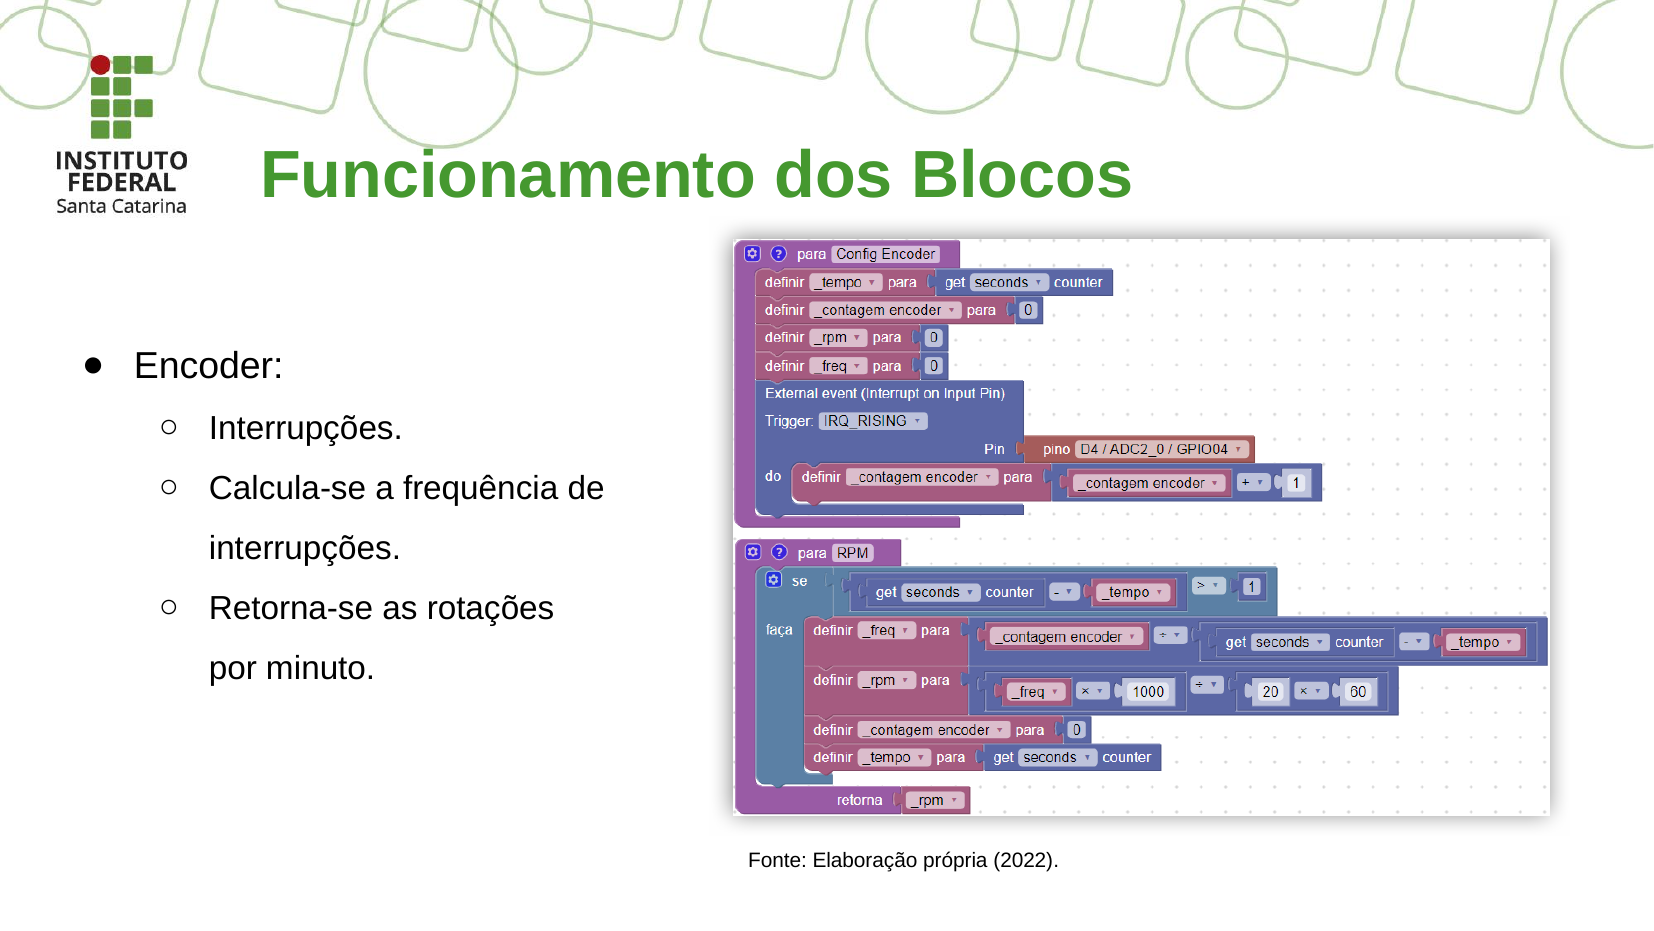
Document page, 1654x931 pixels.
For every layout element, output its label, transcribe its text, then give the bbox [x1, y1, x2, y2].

picture [0, 0, 1654, 931]
list Encoder: Interrupções. Calcula-se a frequência de interrupções. Retorna-se as rotações por minuto. [59, 318, 1571, 848]
title Funcionamento dos Blocos [259, 132, 1571, 208]
text_box Fonte: Elaboração própria (2022). [733, 834, 1226, 885]
